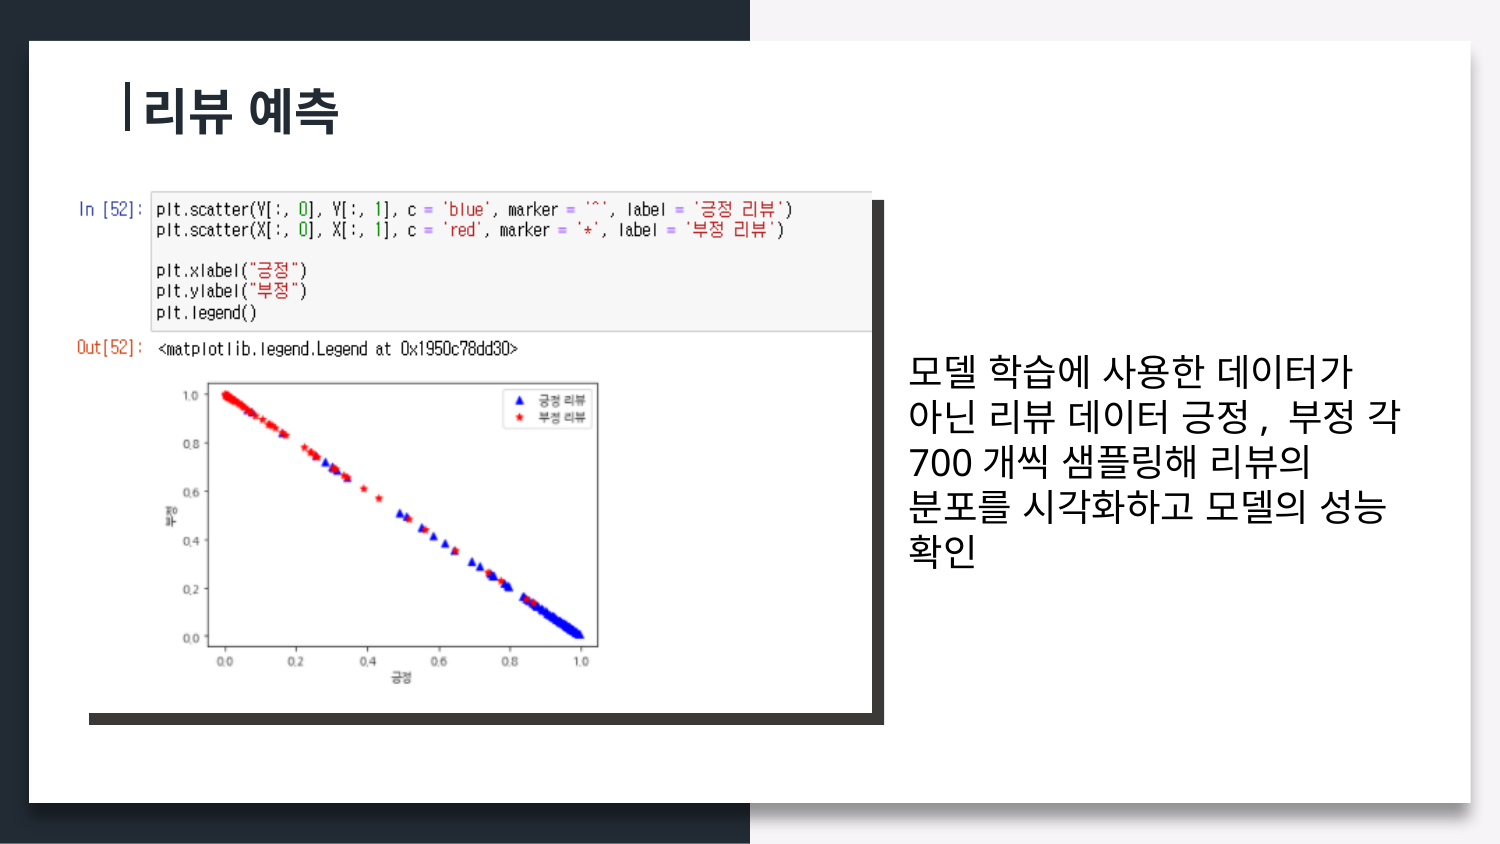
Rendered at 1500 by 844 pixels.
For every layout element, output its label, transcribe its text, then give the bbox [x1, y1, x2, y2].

text_box 모델 학습에 사용한 데이터가 아닌 리뷰 데이터 긍정, 부정 각 700개씩 샘플링해 리뷰의 분포를 시각화하고 모델의 성능 확인 [893, 341, 1438, 626]
picture [67, 187, 872, 713]
text_box 리뷰 예측 [127, 73, 356, 149]
text_box [88, 199, 885, 726]
